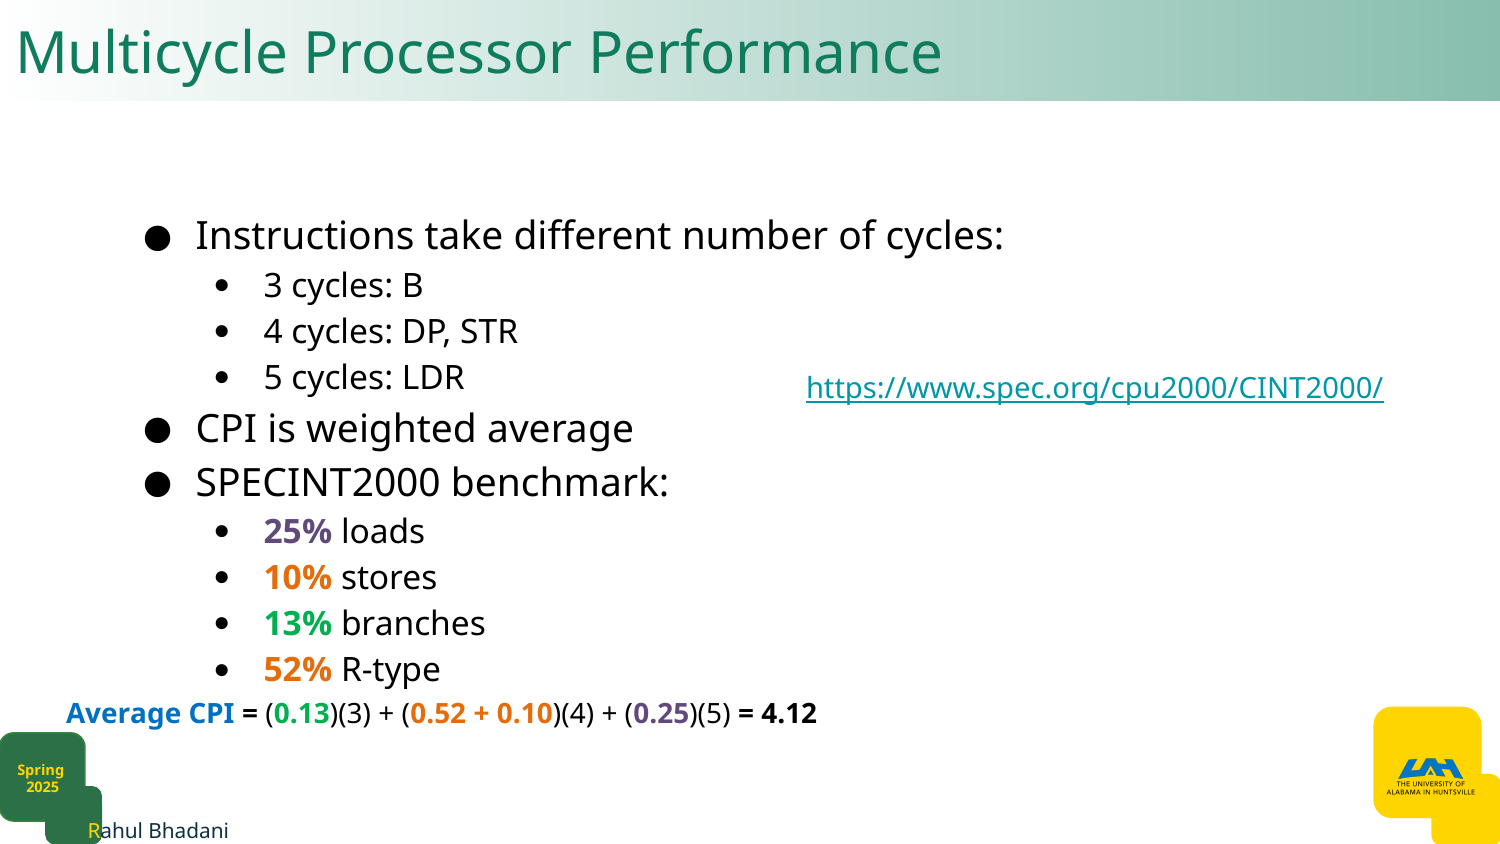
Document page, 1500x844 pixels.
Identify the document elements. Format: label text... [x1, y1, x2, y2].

picture [1386, 758, 1475, 795]
list Instructions take different number of cycles:​ 3 cycles: B​ 4 cycles: DP, STR​ 5 cycles: LDR​ CPI is weighted average​ SPECINT2000 benchmark: ​ 25% loads​ 10% stores ​ 13% branches​ 52% R-type​ ​ Average CPI = (0.13)(3) + (0.52 + 0.10)(4) + (0.25)(5) = 4.12​ [51, 189, 1449, 750]
title Multicycle Processor Performance​ [0, 0, 1500, 101]
text_box https://www.spec.org/cpu2000/CINT2000/ [791, 354, 1500, 595]
